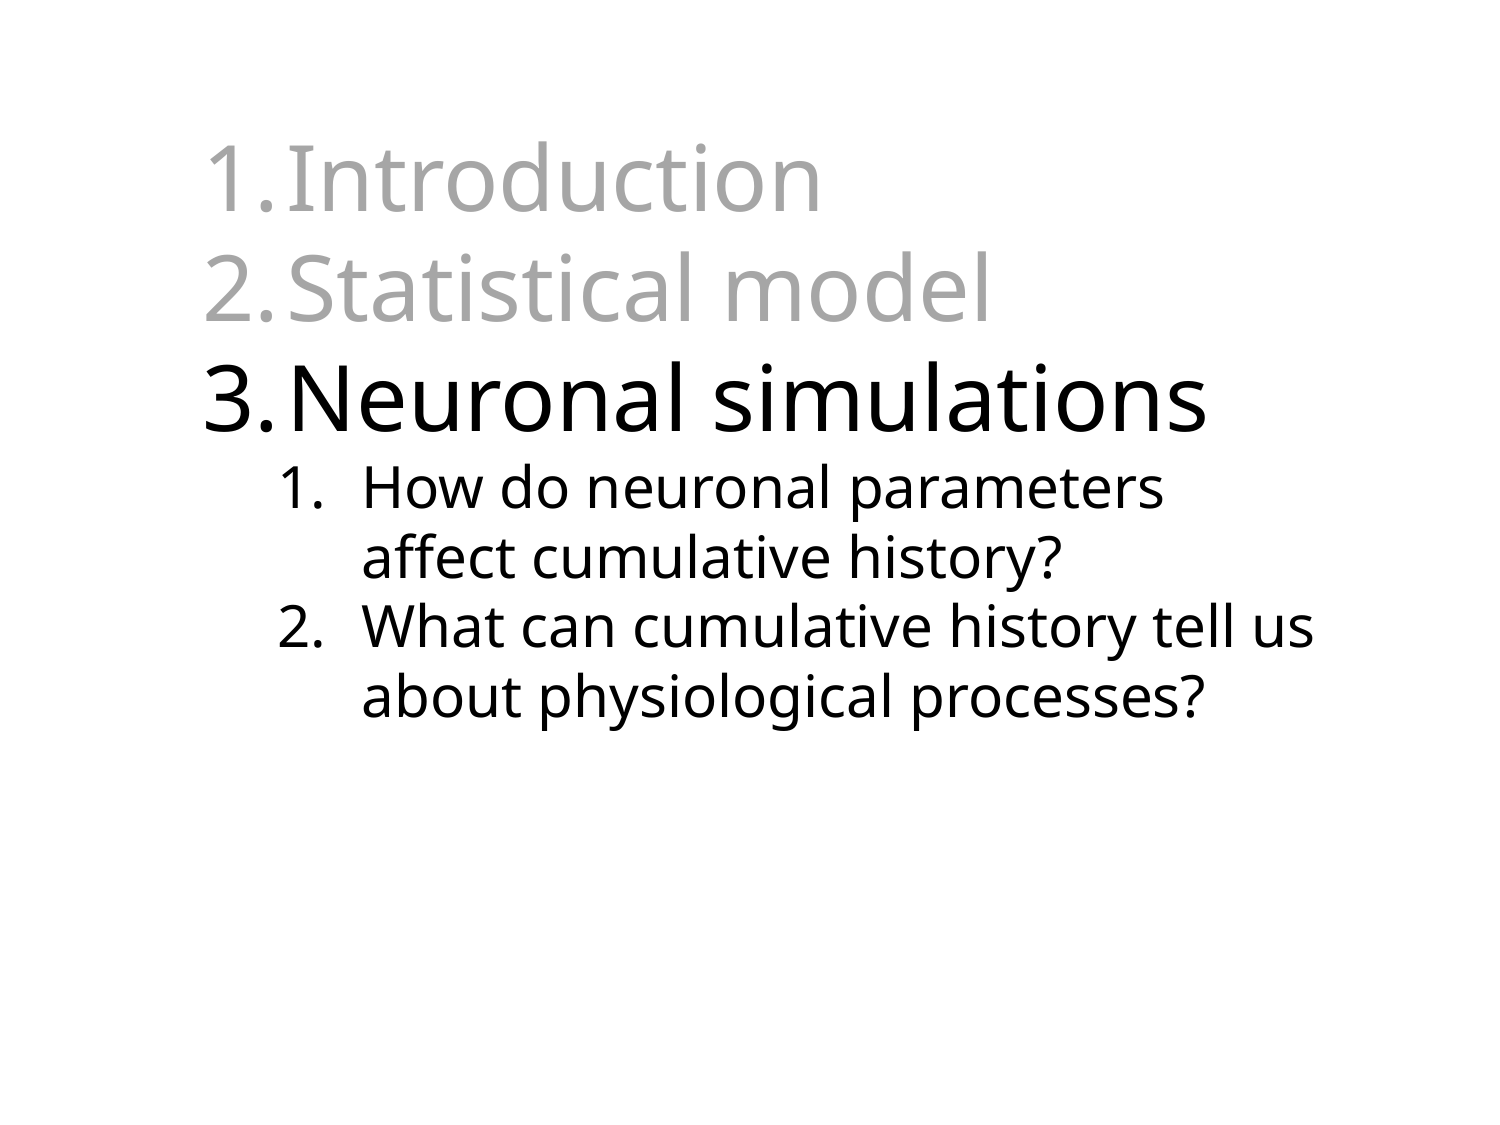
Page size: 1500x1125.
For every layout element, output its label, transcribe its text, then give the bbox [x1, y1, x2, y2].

text_box Introduction Statistical model Neuronal simulations How do neuronal parameters affect cumulative history? What can cumulative history tell us about physiological processes? [187, 112, 1338, 737]
